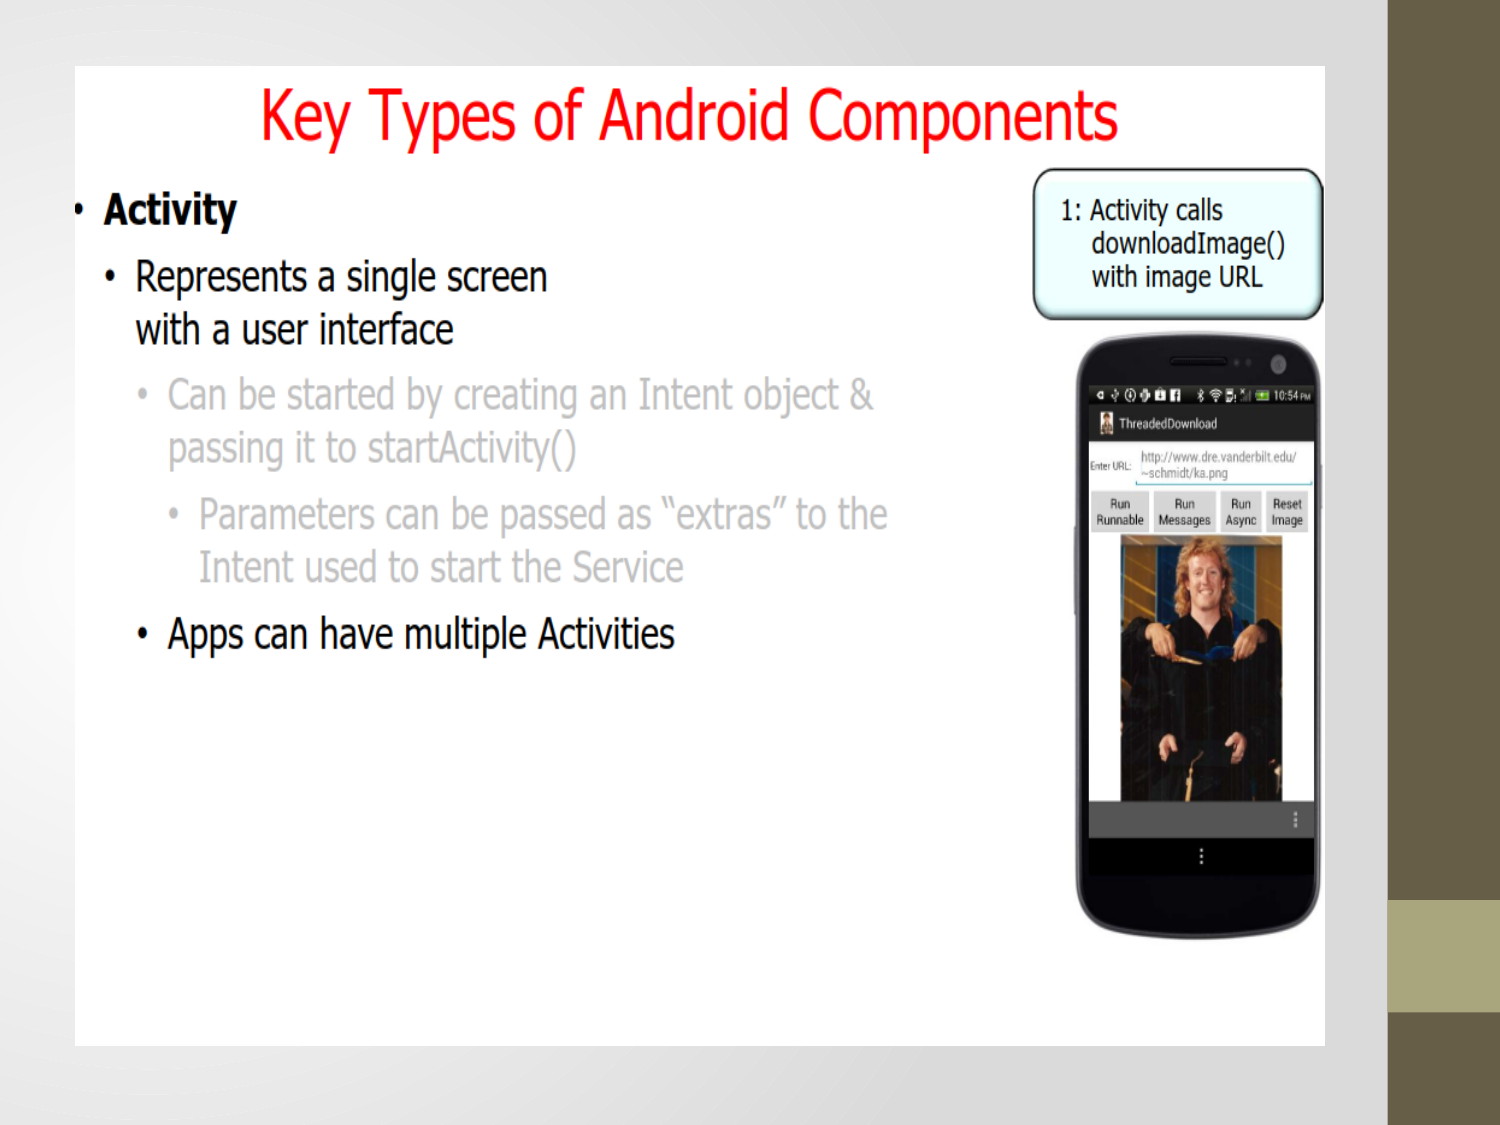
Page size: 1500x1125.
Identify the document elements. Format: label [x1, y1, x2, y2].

list [74, 65, 1326, 1047]
